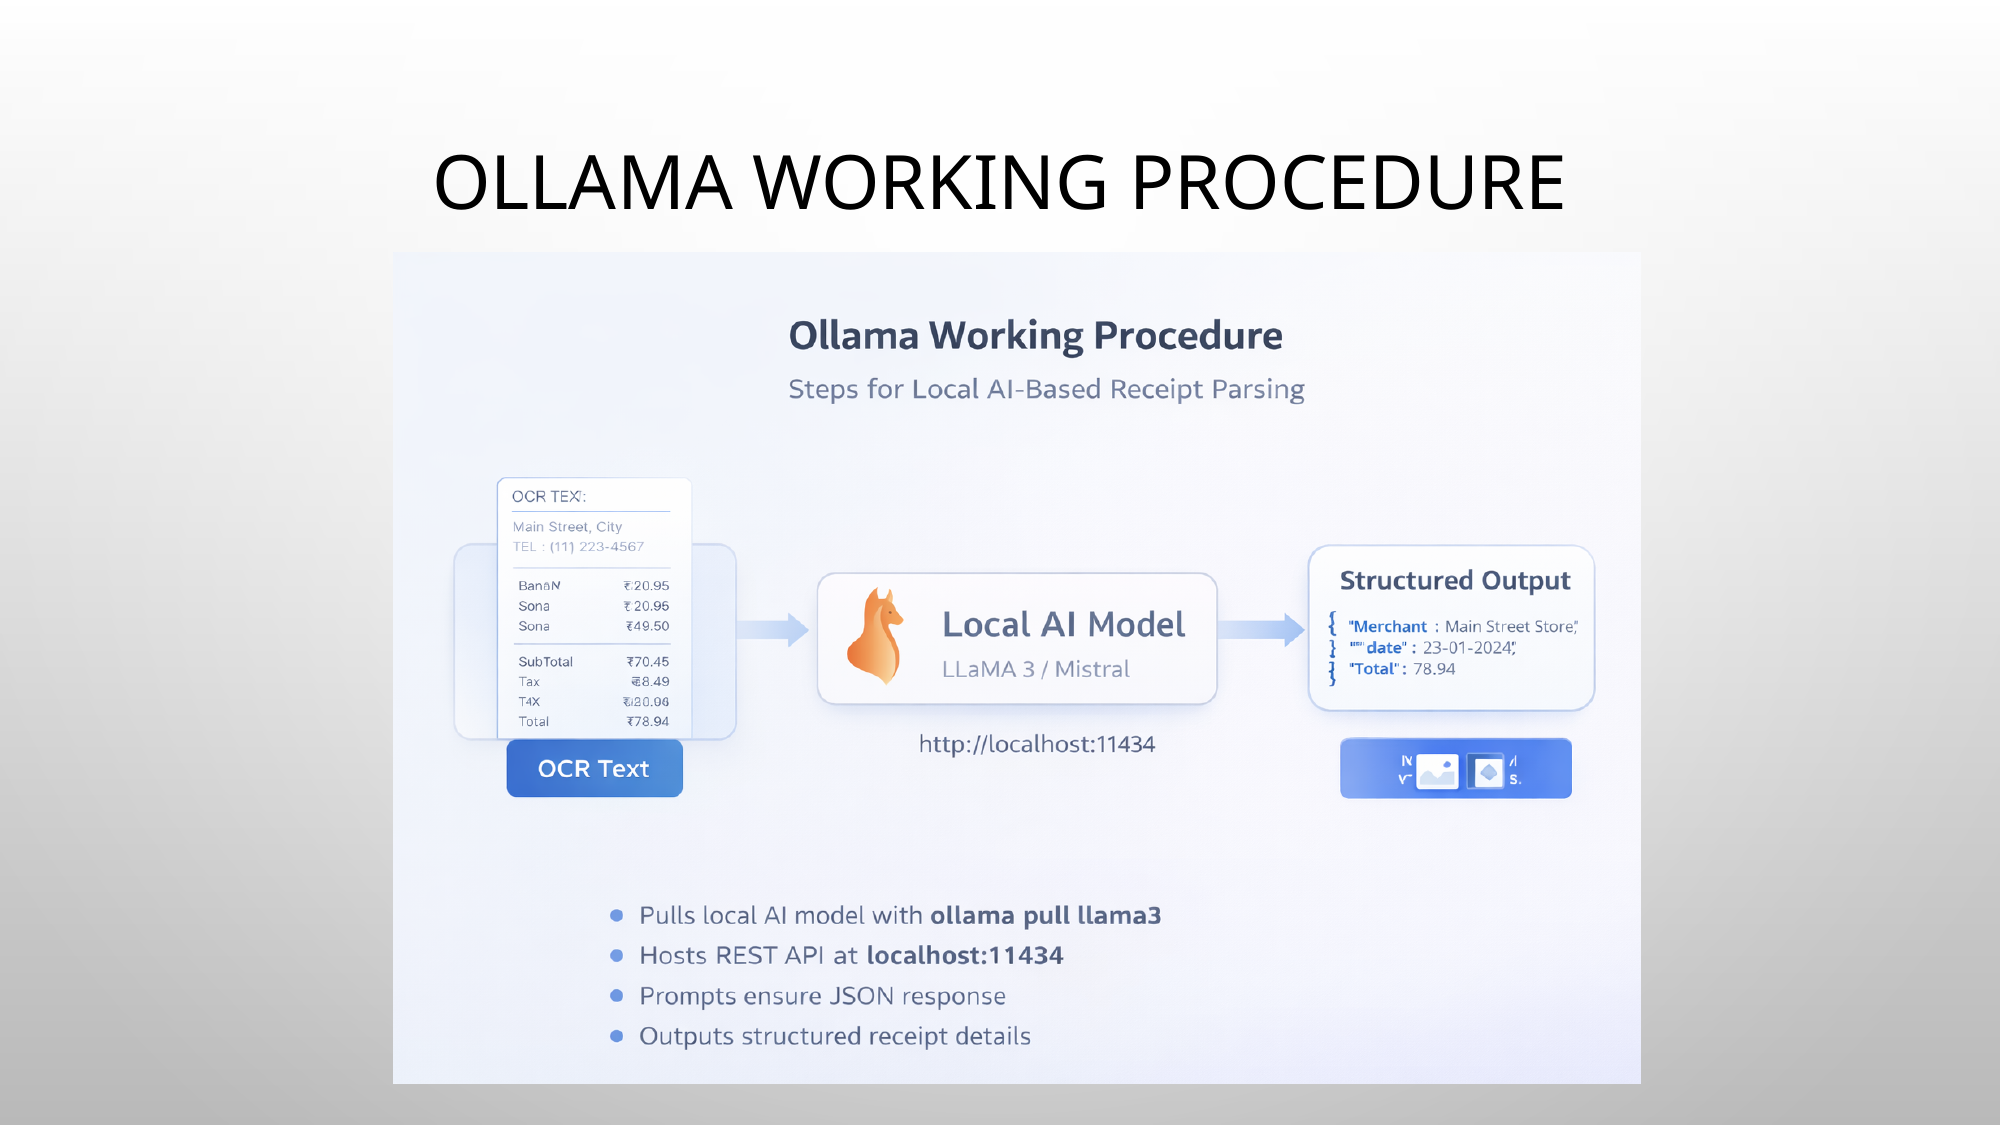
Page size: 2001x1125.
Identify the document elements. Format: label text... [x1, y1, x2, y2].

title Ollama Working Procedure [149, 54, 1851, 316]
picture [0, 0, 2000, 1125]
